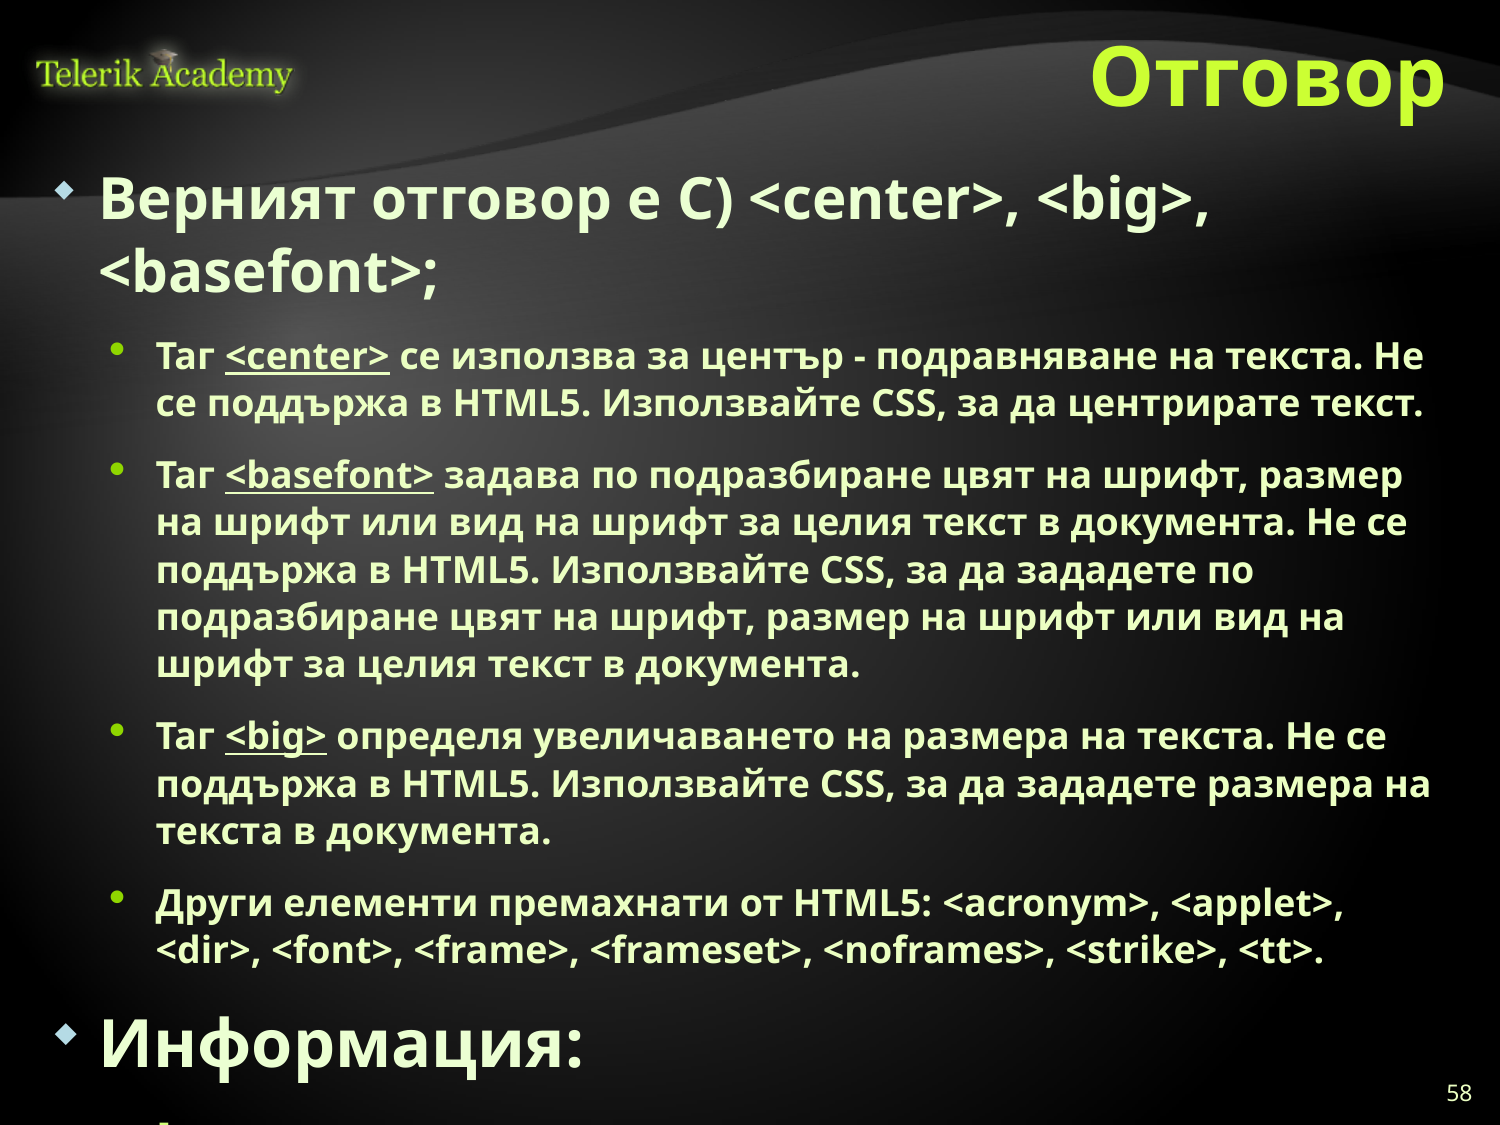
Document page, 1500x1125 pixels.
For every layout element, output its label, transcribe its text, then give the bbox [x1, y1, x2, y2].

list Верният отговор е C) <center>, <big>, <basefont>; Таг <center> се използва за център - подравняване на текста. Не се поддържа в HTML5. Използвайте CSS, за да центрирате текст. Таг <basefont> задава по подразбиране цвят на шрифт, размер на шрифт или вид на шрифт за целия текст в документа. Не се поддържа в HTML5. Използвайте CSS, за да зададете по подразбиране цвят на шрифт, размер на шрифт или вид на шрифт за целия текст в документа. Таг <big> определя увеличаването на размера на текста. Не се поддържа в HTML5. Използвайте CSS, за да зададете размера на текста в документа. Други елементи премахнати от HTML5: <acronym>, <applet>, <dir>, <font>, <frame>, <frameset>, <noframes>, <strike>, <tt>. Информация: http://en.wikipedia.org/wiki/HTML_element#List_of_all_HTML_elements [37, 149, 1463, 1100]
title Отговор [300, 12, 1463, 149]
slide_number 58 [1412, 1074, 1488, 1113]
picture [0, 0, 1500, 1125]
